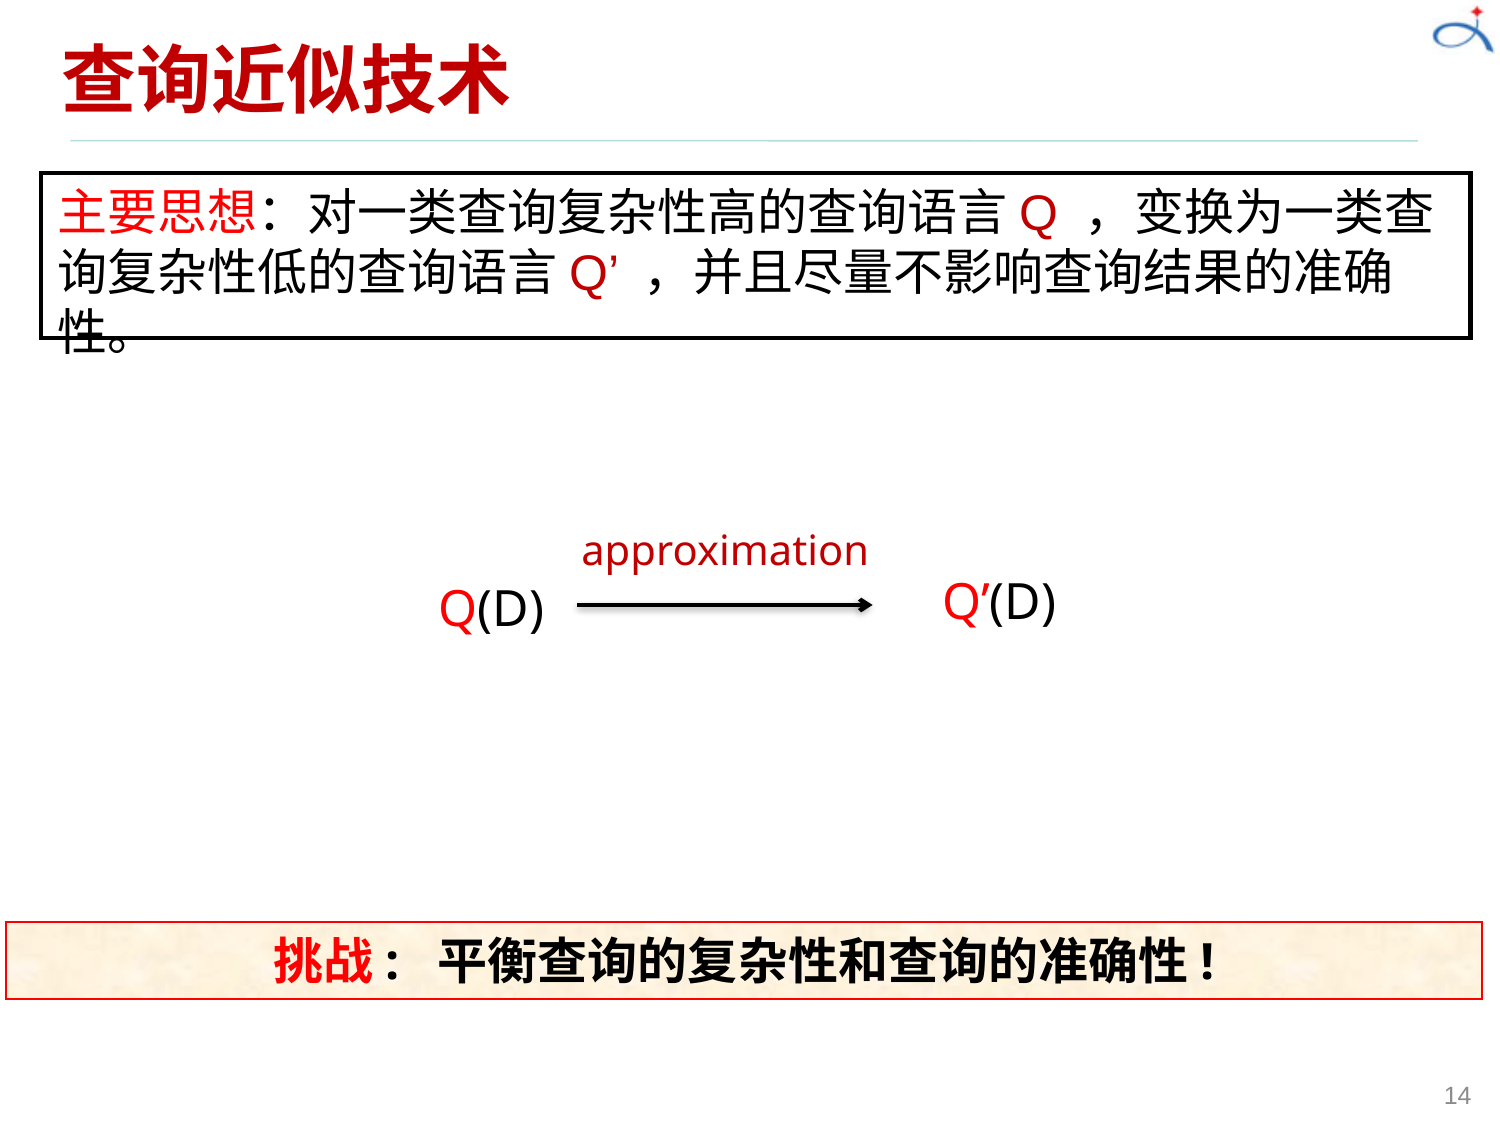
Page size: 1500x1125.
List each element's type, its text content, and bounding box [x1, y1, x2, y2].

title 查询近似技术 [46, 11, 1419, 143]
picture [1432, 5, 1495, 55]
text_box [418, 491, 1080, 646]
text_box 挑战: 平衡查询的复杂性和查询的准确性! [5, 922, 1483, 1000]
slide_number 14 [1136, 1065, 1487, 1125]
text_box 主要思想：对一类查询复杂性高的查询语言Q ，变换为一类查询复杂性低的查询语言Q’ ，并且尽量不影响查询结果的准确性。 [41, 172, 1471, 338]
